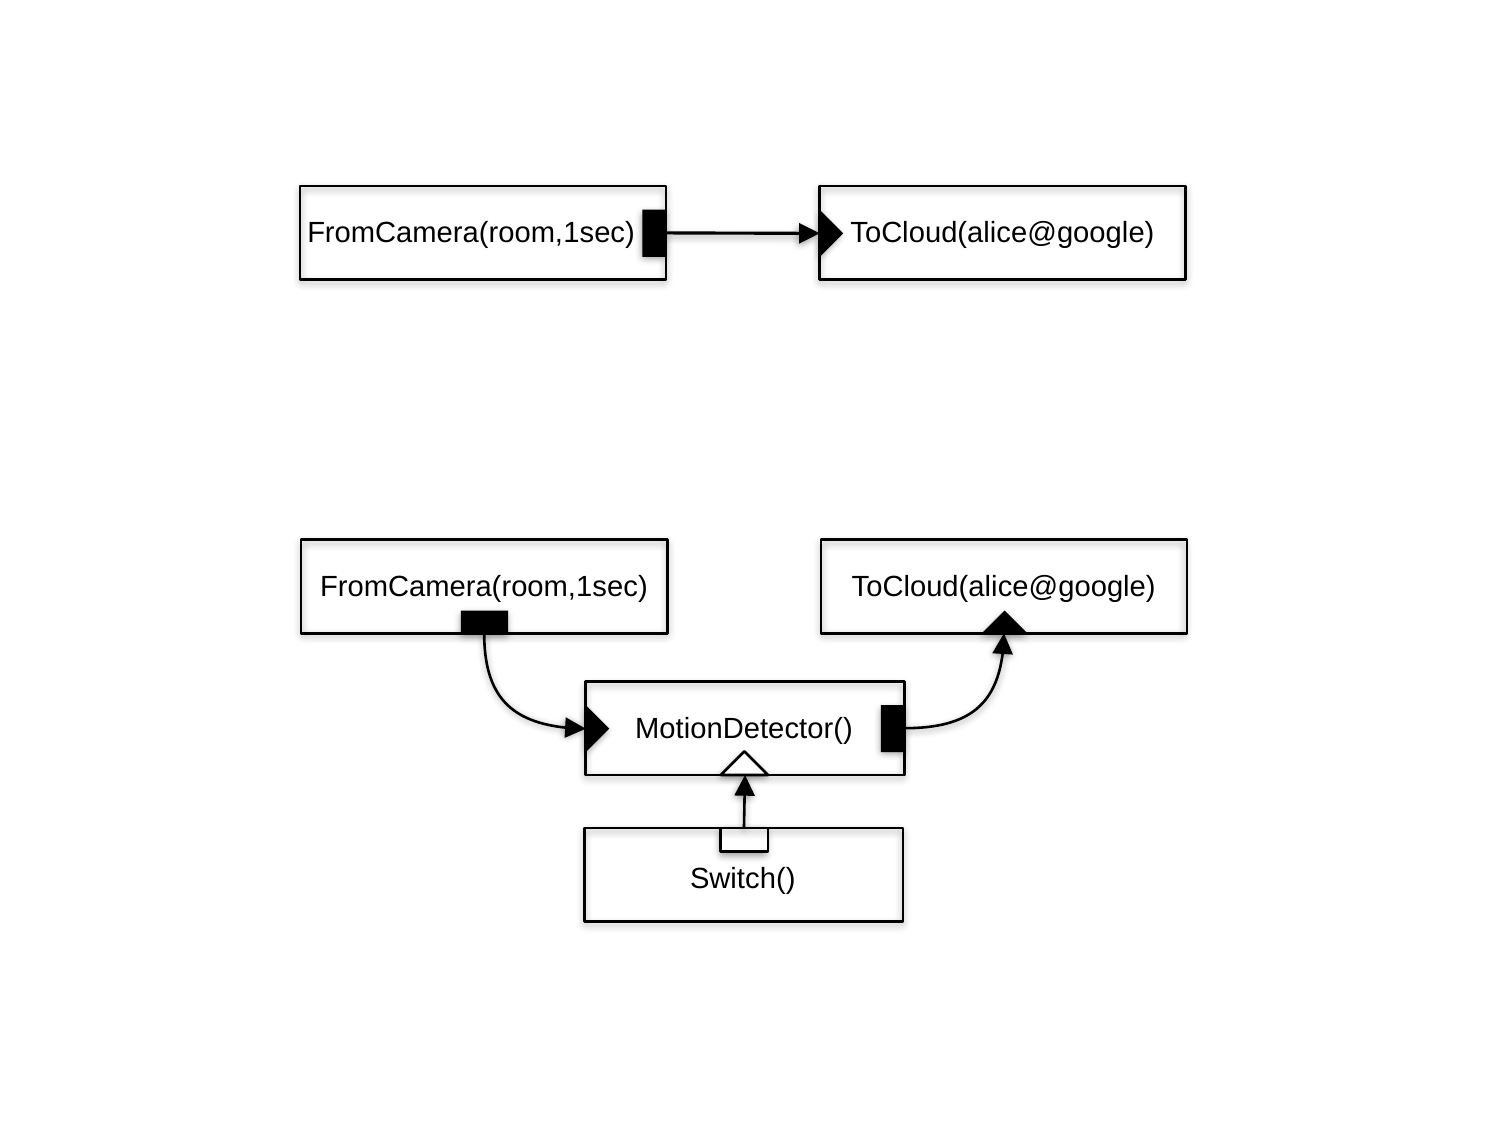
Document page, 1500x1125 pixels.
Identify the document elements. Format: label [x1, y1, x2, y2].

text_box [300, 539, 1188, 922]
text_box [287, 185, 1186, 280]
